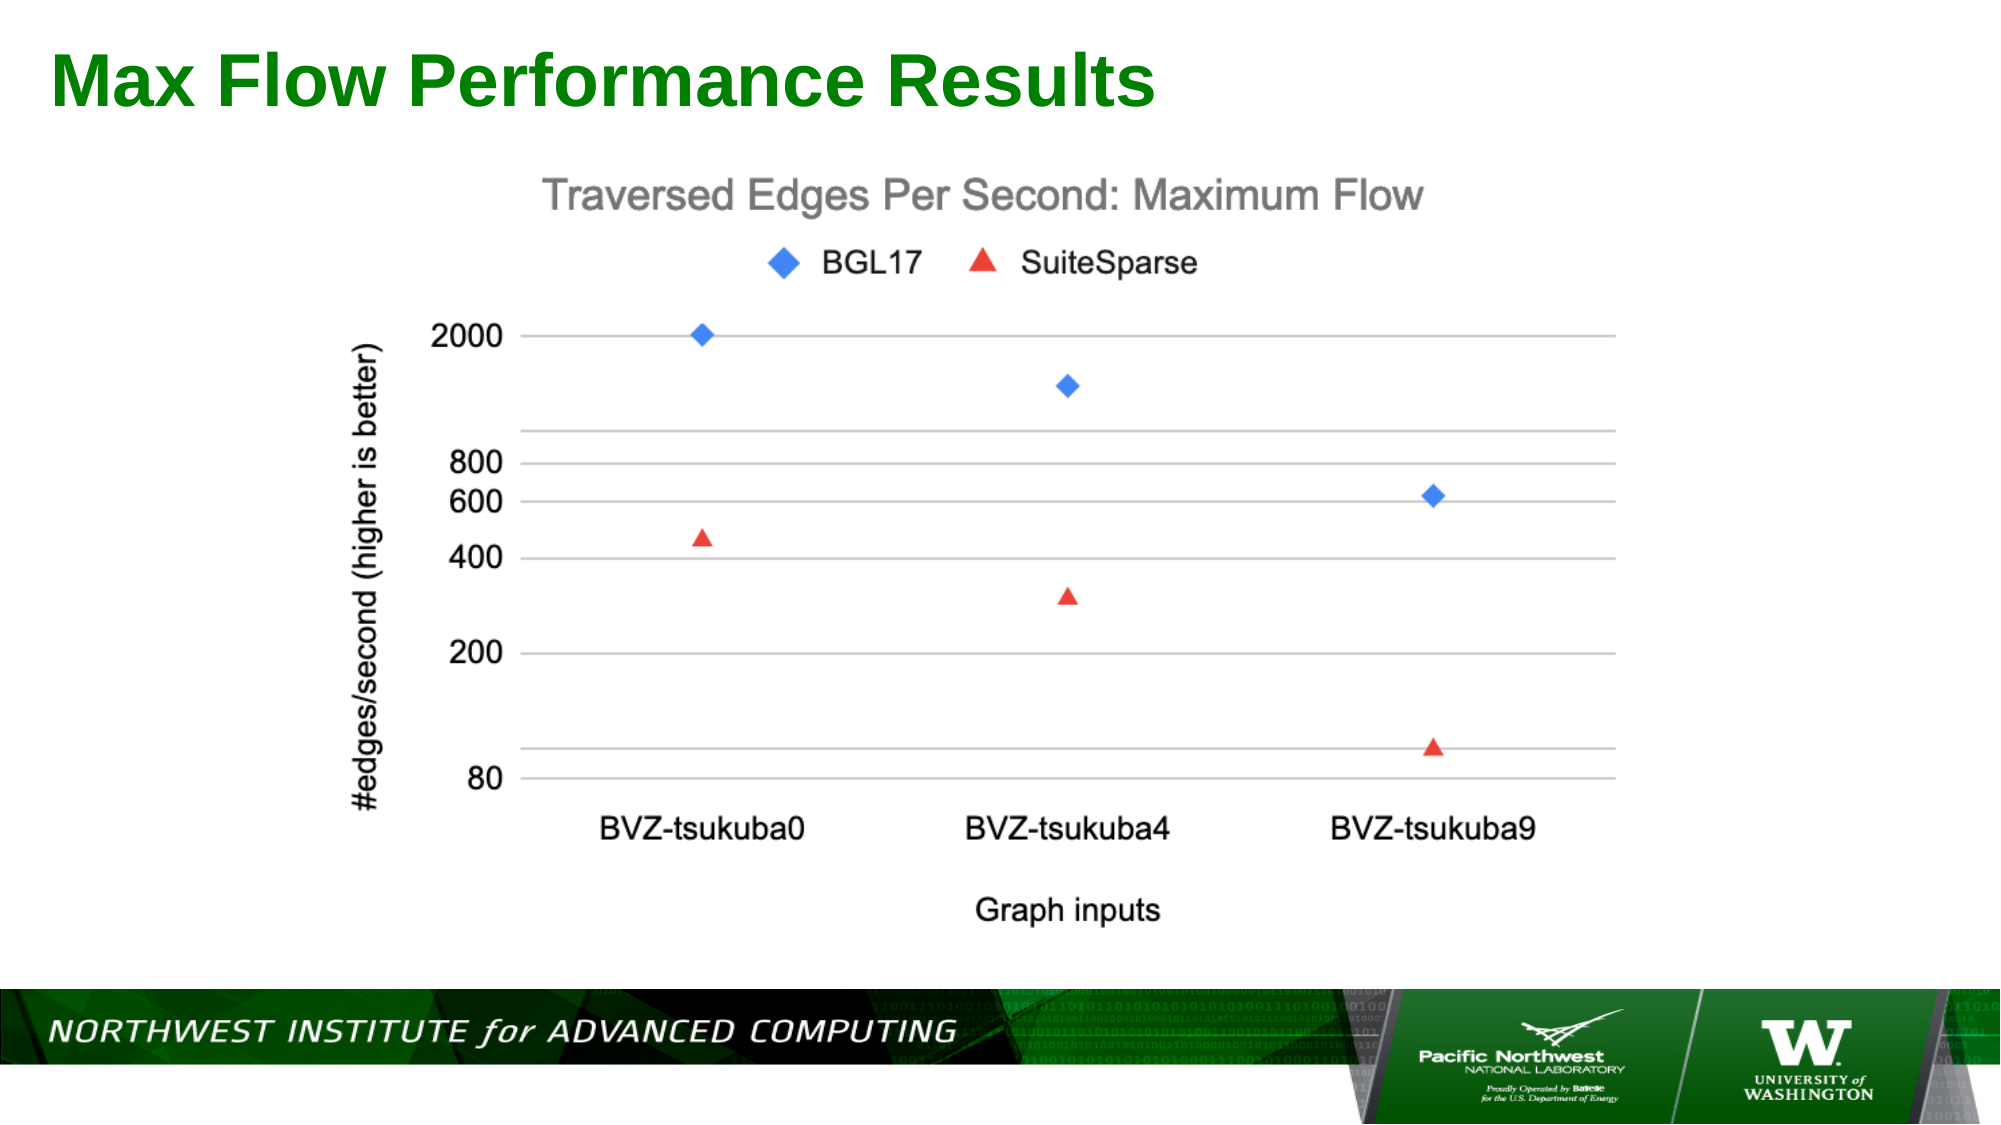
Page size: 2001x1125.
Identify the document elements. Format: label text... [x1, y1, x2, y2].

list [307, 134, 1659, 971]
picture [0, 989, 2000, 1125]
title Max Flow Performance Results [50, 31, 1950, 142]
